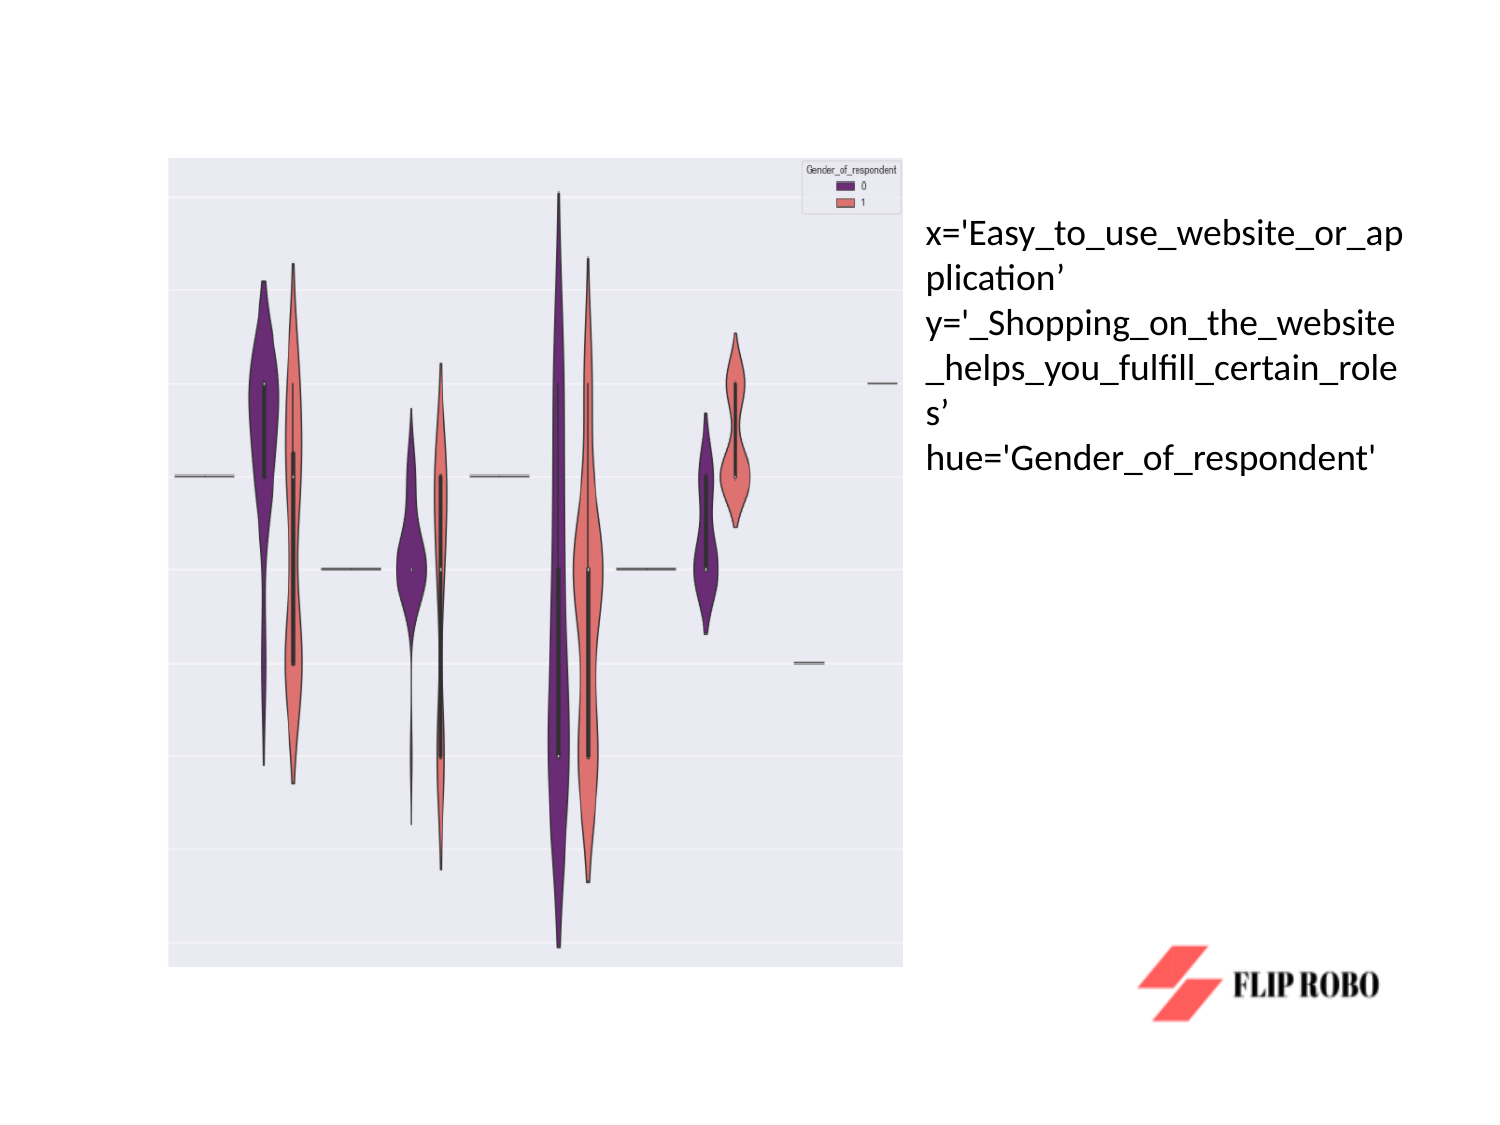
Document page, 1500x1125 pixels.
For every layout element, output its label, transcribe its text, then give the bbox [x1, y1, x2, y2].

picture [166, 158, 904, 967]
picture [1127, 915, 1420, 1071]
text_box x='Easy_to_use_website_or_application’ y='_Shopping_on_the_website_helps_you_fulfill_certain_roles’ hue='Gender_of_respondent' [910, 200, 1425, 486]
